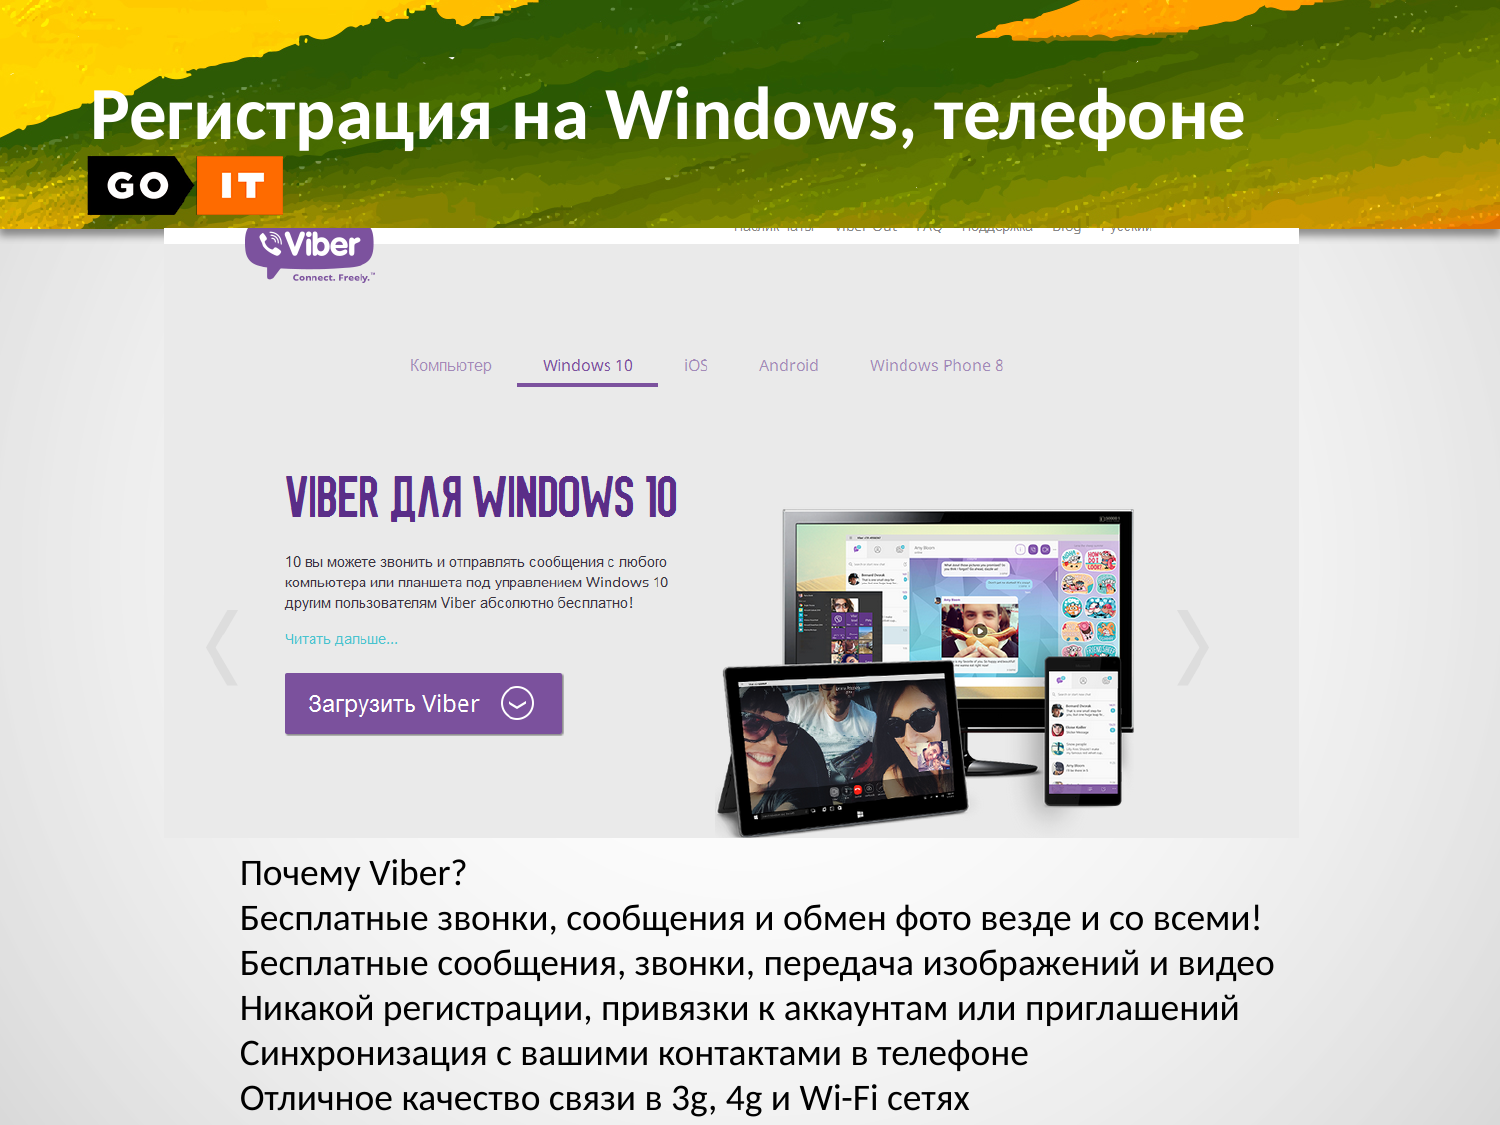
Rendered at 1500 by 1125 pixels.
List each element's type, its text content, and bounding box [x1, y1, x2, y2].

picture [0, 0, 1500, 838]
title Регистрация на Windows, телефоне [75, 24, 1425, 195]
text_box Почему Viber? Бесплатные звонки, сообщения и обмен фото везде и со всеми! Бесплатные сообщения, звонки, передача изображений и видео Никакой регистрации, привязки к аккаунтам или приглашений Синхронизация с вашими контактами в телефоне Отличное качество связи в 3g, 4g и Wi-Fi сетях [225, 841, 1325, 1125]
text_box [87, 87, 283, 283]
